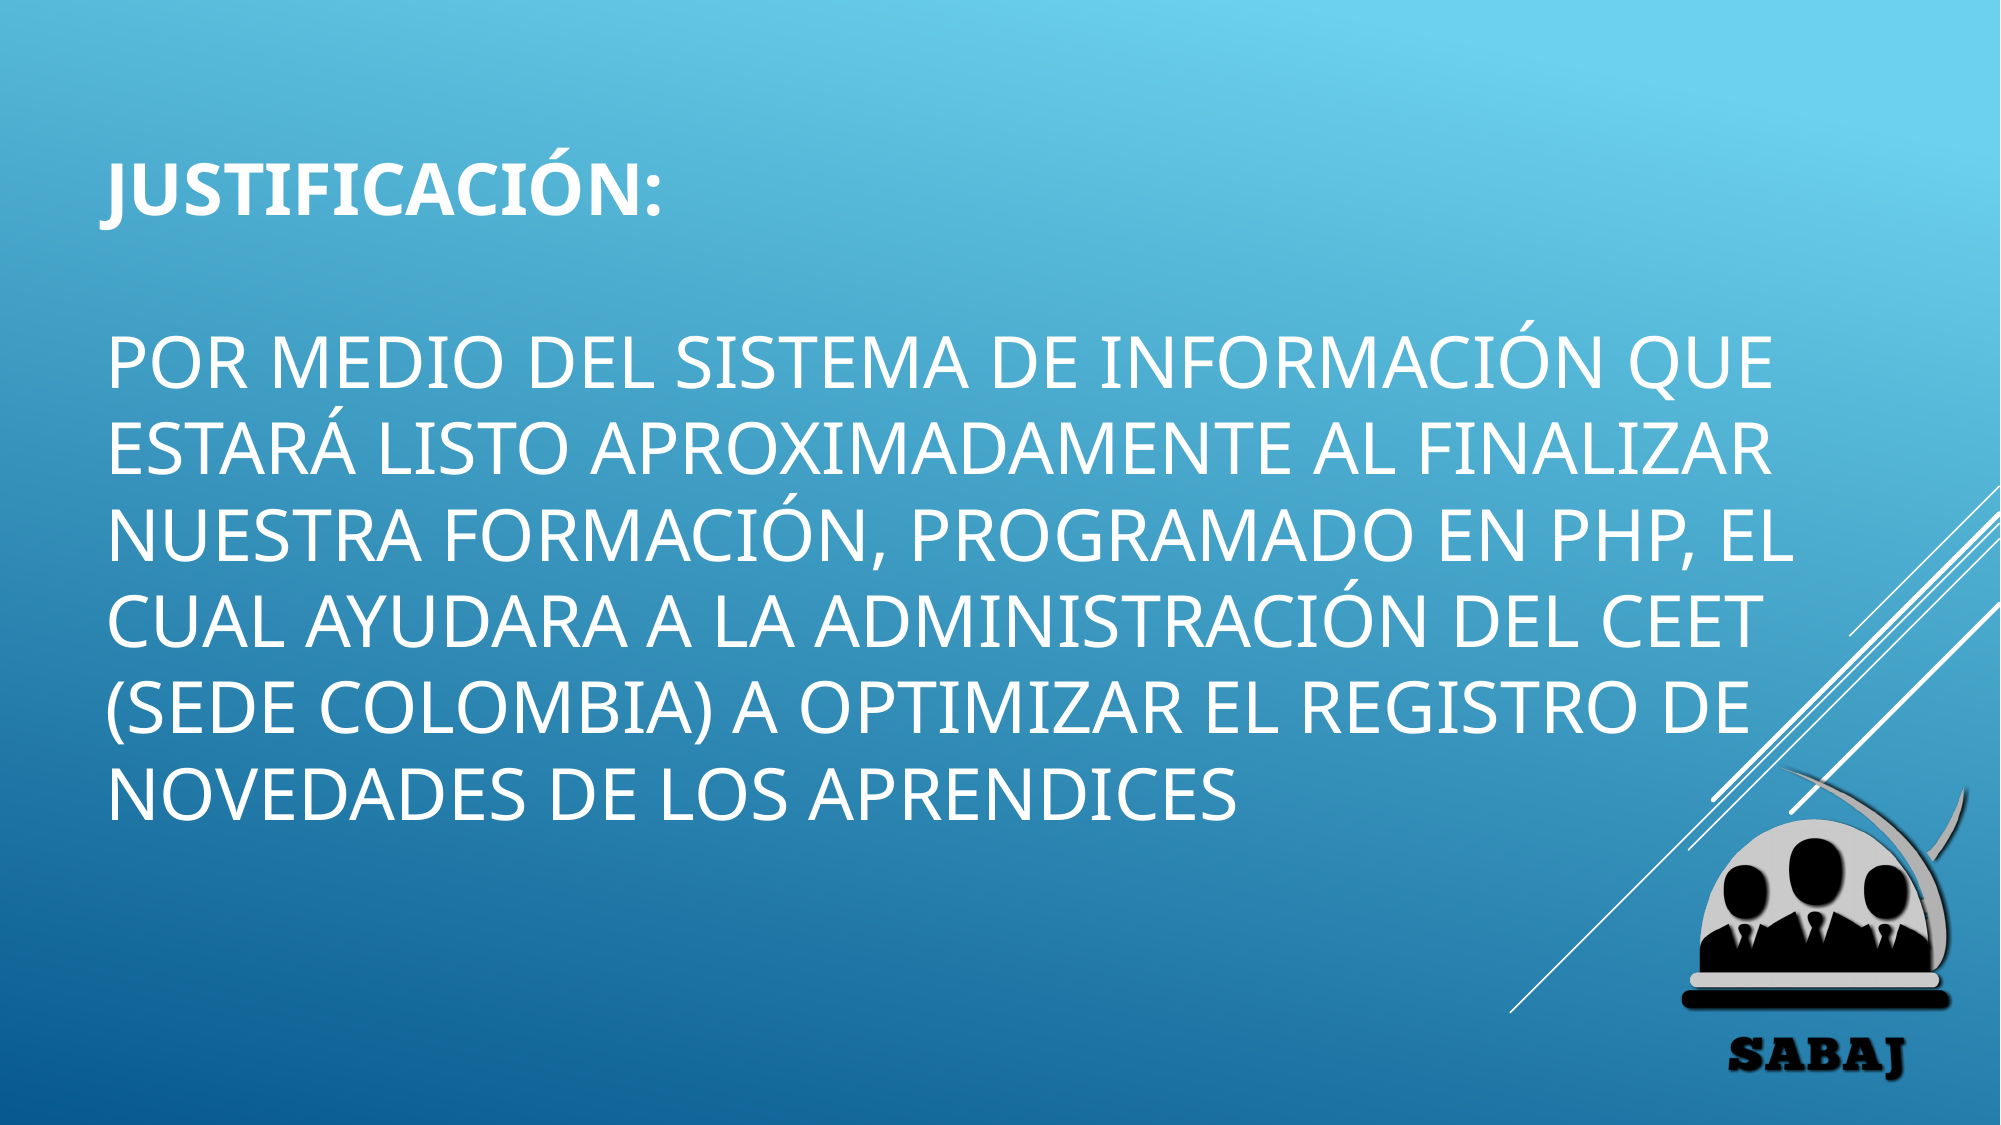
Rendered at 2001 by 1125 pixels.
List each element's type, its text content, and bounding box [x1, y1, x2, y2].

picture [1627, 752, 2000, 1125]
title Justificación: Por medio del sistema de información que estará listo aproximadamente al finalizar nuestra formación, programado en php, el cual ayudara a la administración del CEET (SEDE Colombia) a optimizar el registro de novedades de los aprendices [90, 101, 1814, 877]
